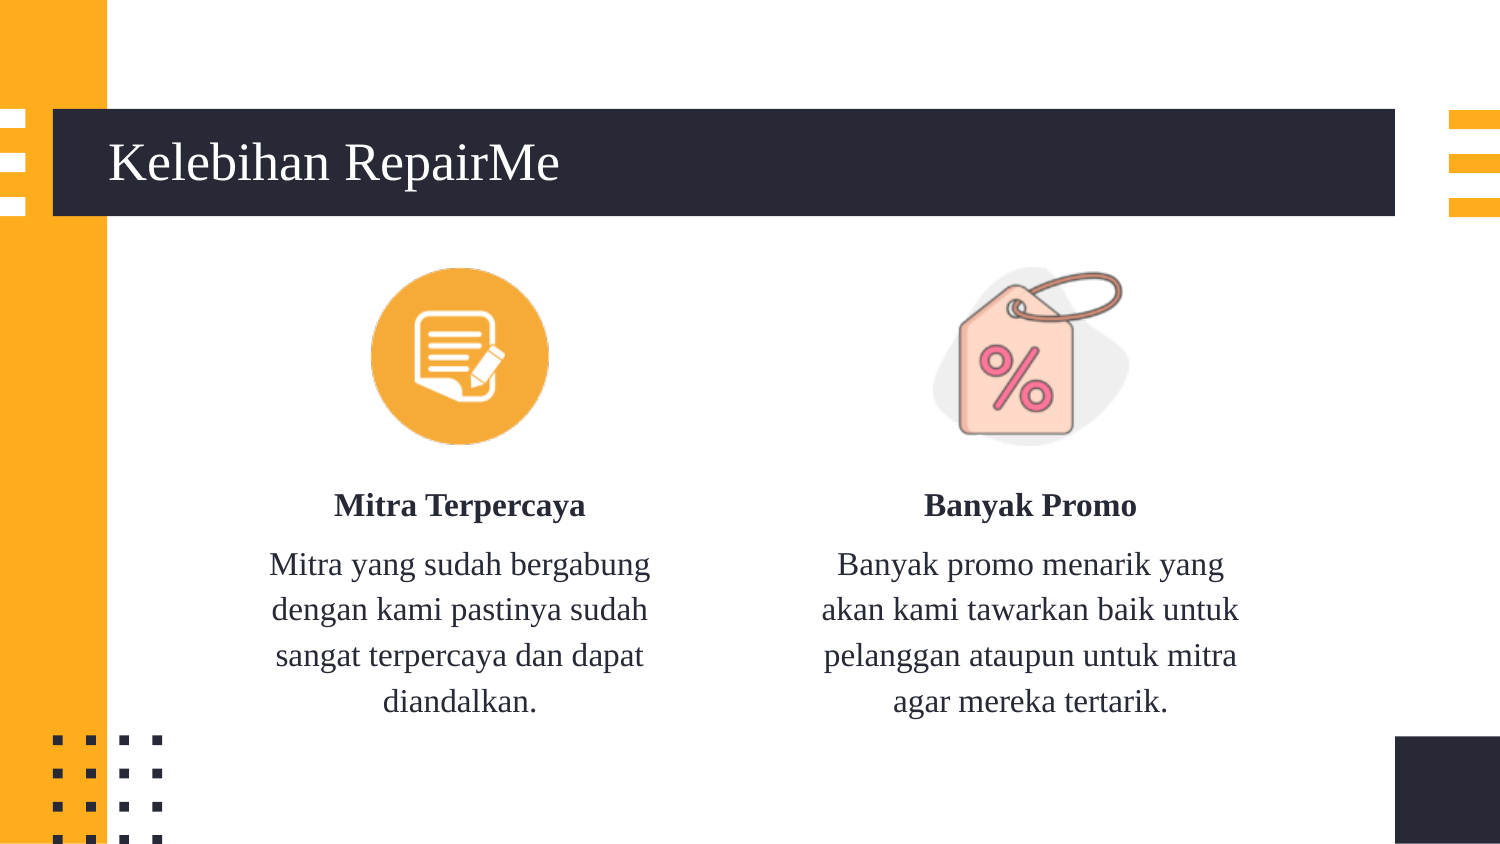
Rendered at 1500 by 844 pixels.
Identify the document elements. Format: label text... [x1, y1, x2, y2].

picture [370, 267, 550, 447]
list Mitra Terpercaya Mitra yang sudah bergabung dengan kami pastinya sudah sangat terpercaya dan dapat diandalkan. [239, 477, 681, 844]
title Kelebihan RepairMe [108, 108, 1396, 217]
list Banyak Promo Banyak promo menarik yang akan kami tawarkan baik untuk pelanggan ataupun untuk mitra agar mereka tertarik. [821, 477, 1241, 844]
picture [933, 267, 1129, 446]
slide_number [1395, 736, 1500, 844]
